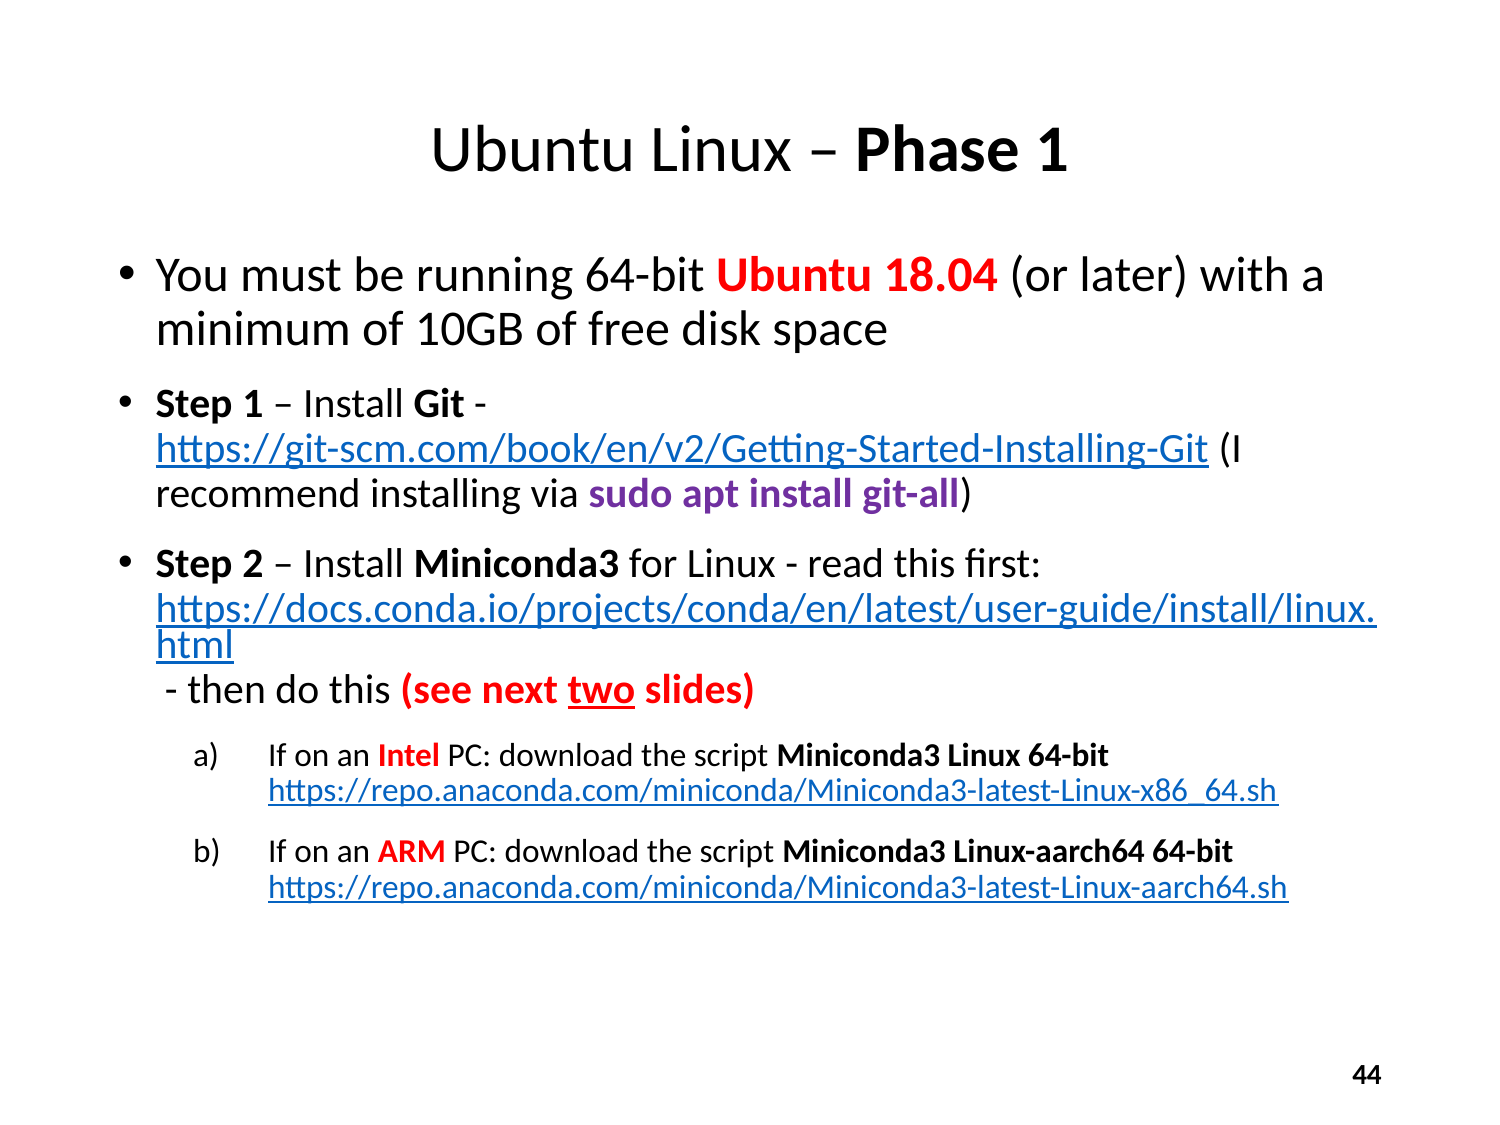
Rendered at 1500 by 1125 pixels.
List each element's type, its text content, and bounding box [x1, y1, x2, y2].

text_box [103, 503, 1397, 1022]
list You must be running 64-bit Ubuntu 18.04 (or later) with a minimum of 10GB of free disk space Step 1 – Install Git - https://git-scm.com/book/en/v2/Getting-Started-Installing-Git (I recommend installing via sudo apt install git-all) Step 2 – Install Miniconda3 for Linux - read this first: https://docs.conda.io/projects/conda/en/latest/user-guide/install/linux.html - then do this (see next two slides) If on an Intel PC: download the script Miniconda3 Linux 64-bit https://repo.anaconda.com/miniconda/Miniconda3-latest-Linux-x86_64.sh If on an ARM PC: download the script Miniconda3 Linux-aarch64 64-bit https://repo.anaconda.com/miniconda/Miniconda3-latest-Linux-aarch64.sh [103, 240, 1397, 503]
title Ubuntu Linux – Phase 1 [103, 59, 1397, 240]
slide_number 44 [1059, 1042, 1397, 1103]
